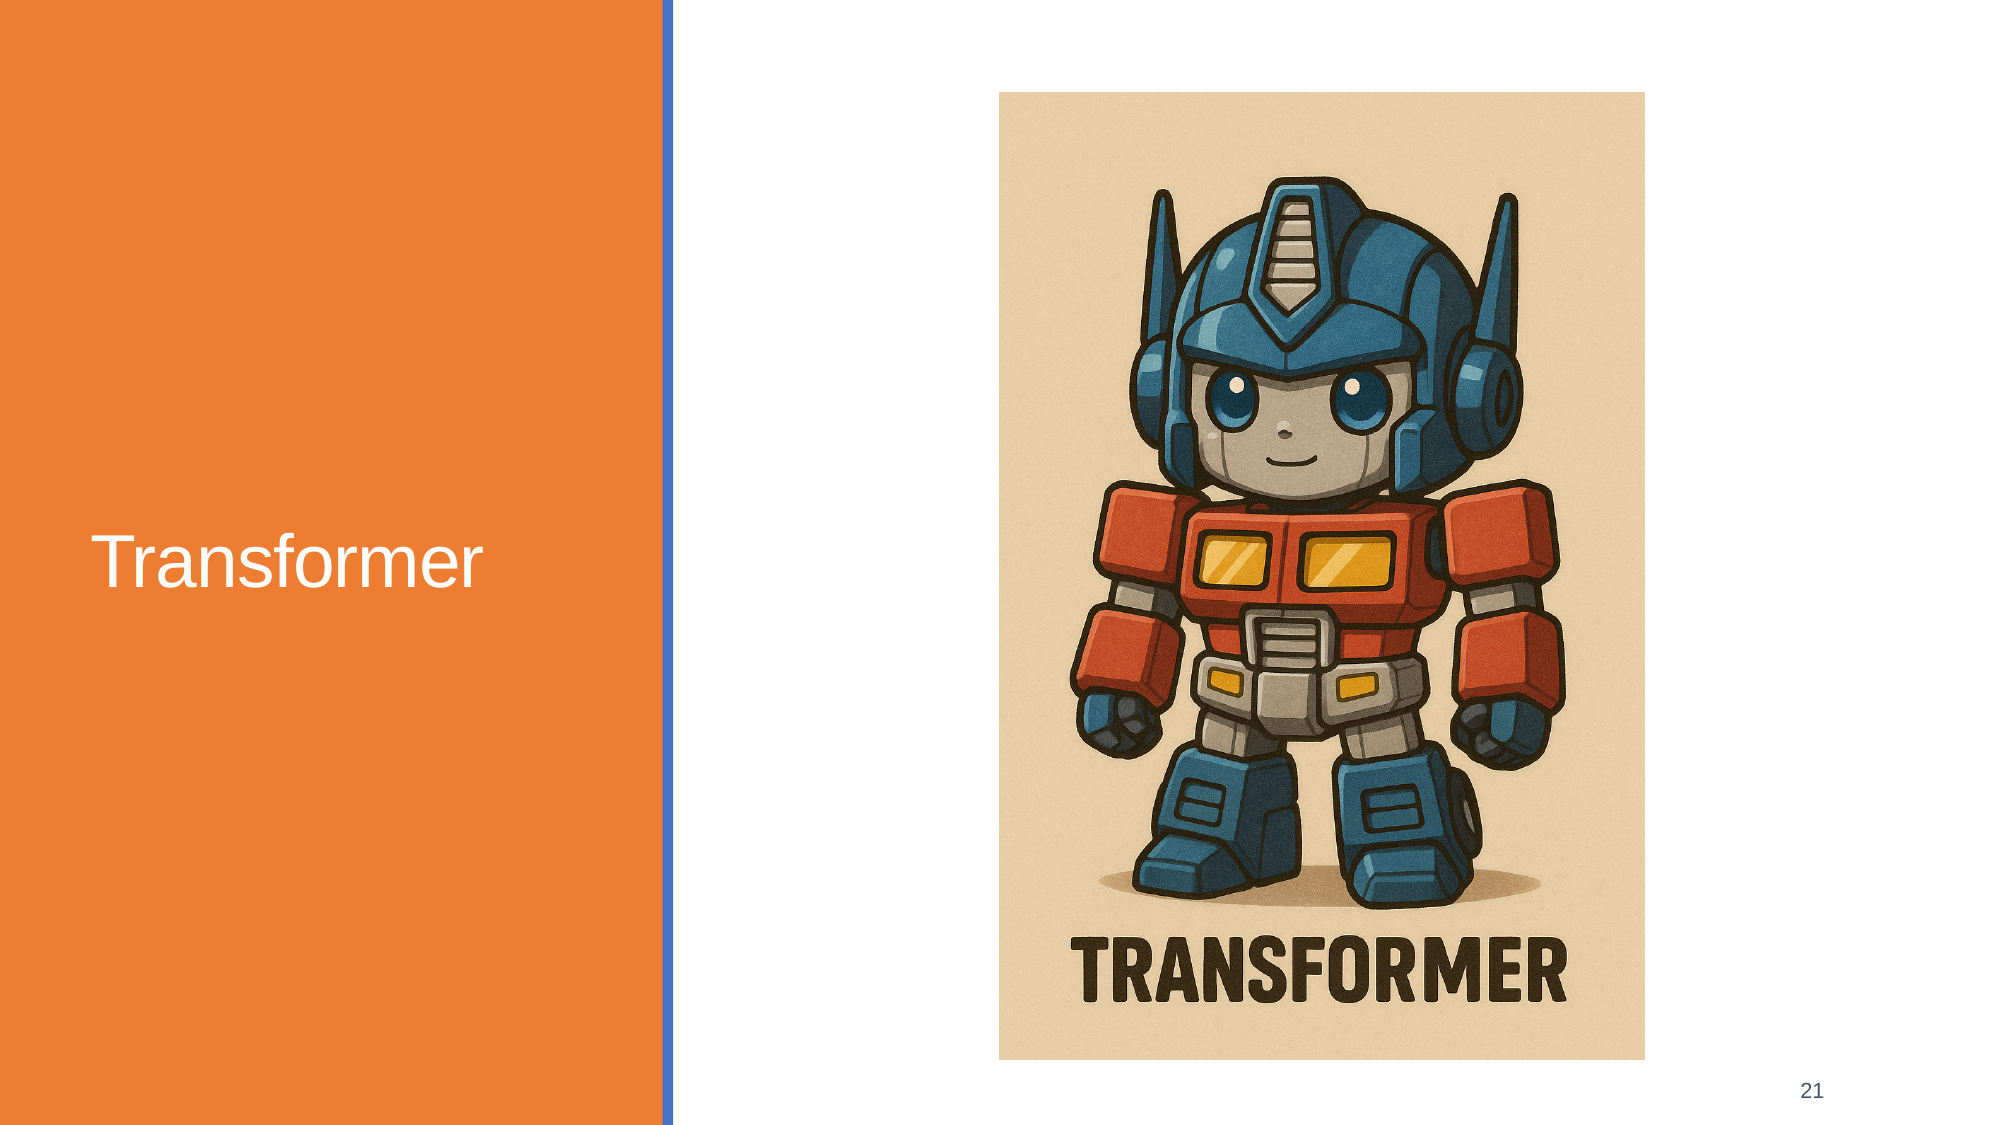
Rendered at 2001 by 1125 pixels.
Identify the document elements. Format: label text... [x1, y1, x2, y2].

title Transformer [75, 394, 600, 611]
slide_number 21 [1624, 1059, 1840, 1120]
picture [999, 92, 1645, 1061]
